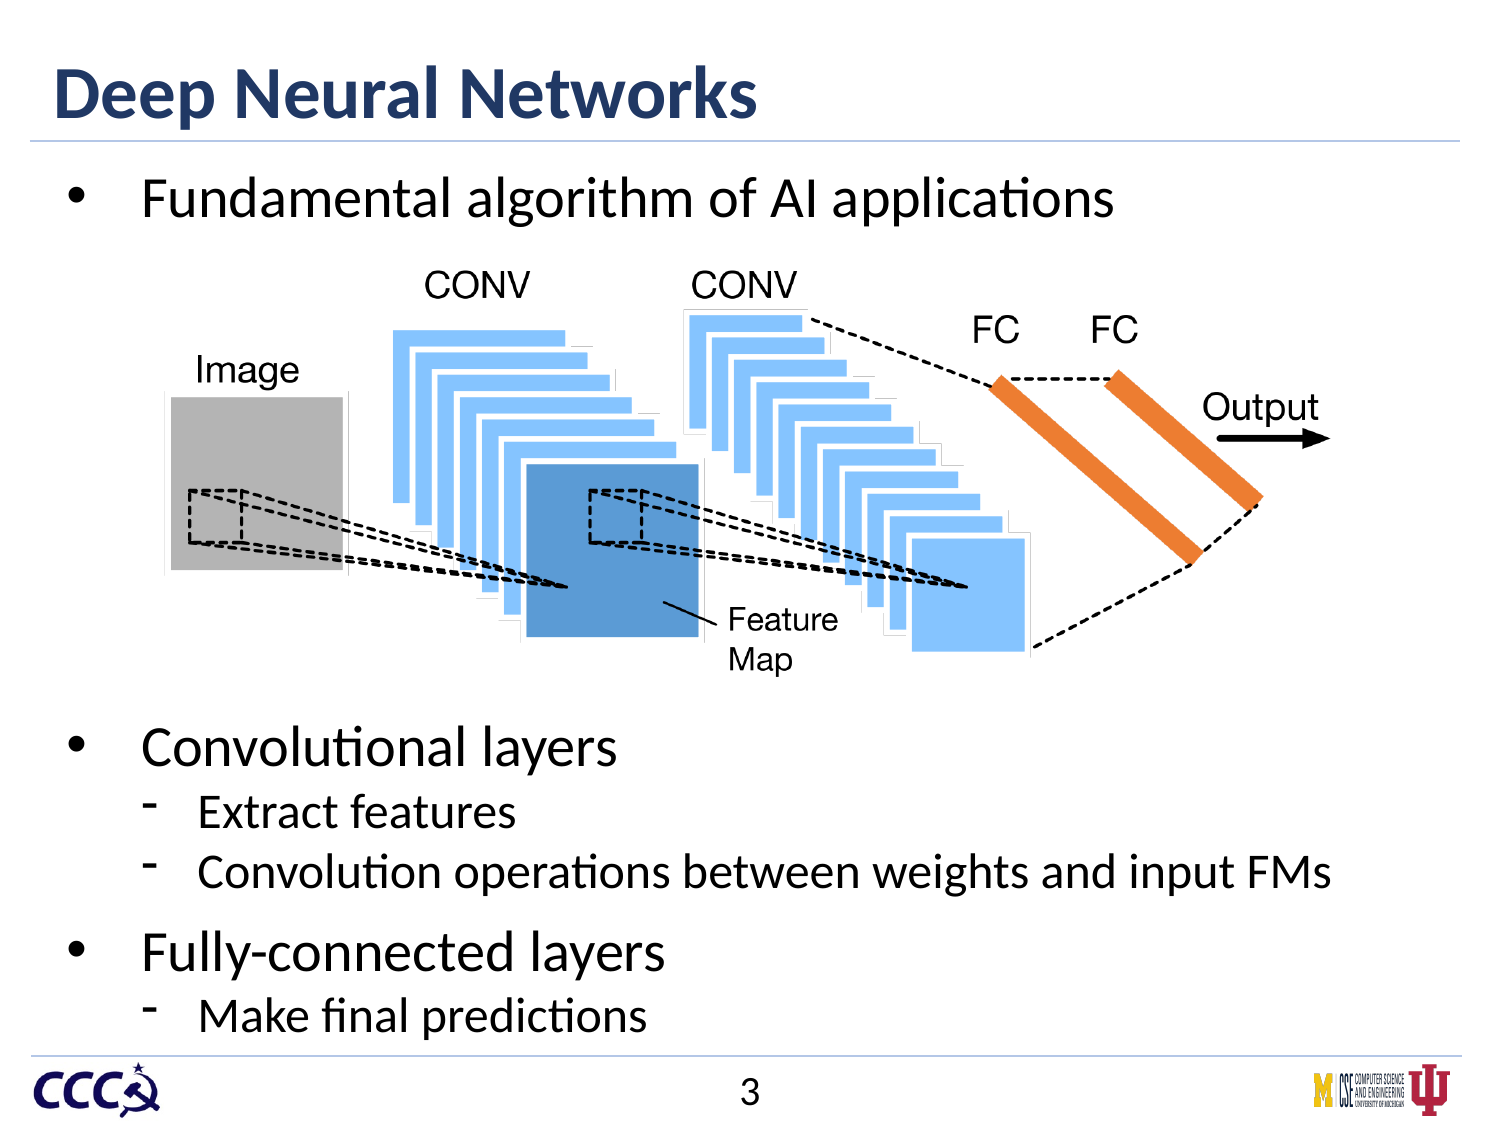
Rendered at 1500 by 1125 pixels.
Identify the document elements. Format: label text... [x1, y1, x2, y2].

title Deep Neural Networks [38, 38, 1436, 139]
slide_number 3 [598, 1055, 902, 1125]
picture [31, 1062, 164, 1121]
text_box Fully-connected layers Make final predictions [51, 905, 684, 1051]
picture [1314, 1064, 1404, 1116]
picture [162, 257, 1367, 682]
text_box Fundamental algorithm of AI applications [51, 151, 1266, 237]
text_box Convolutional layers Extract features Convolution operations between weights and input FMs [51, 701, 1397, 906]
